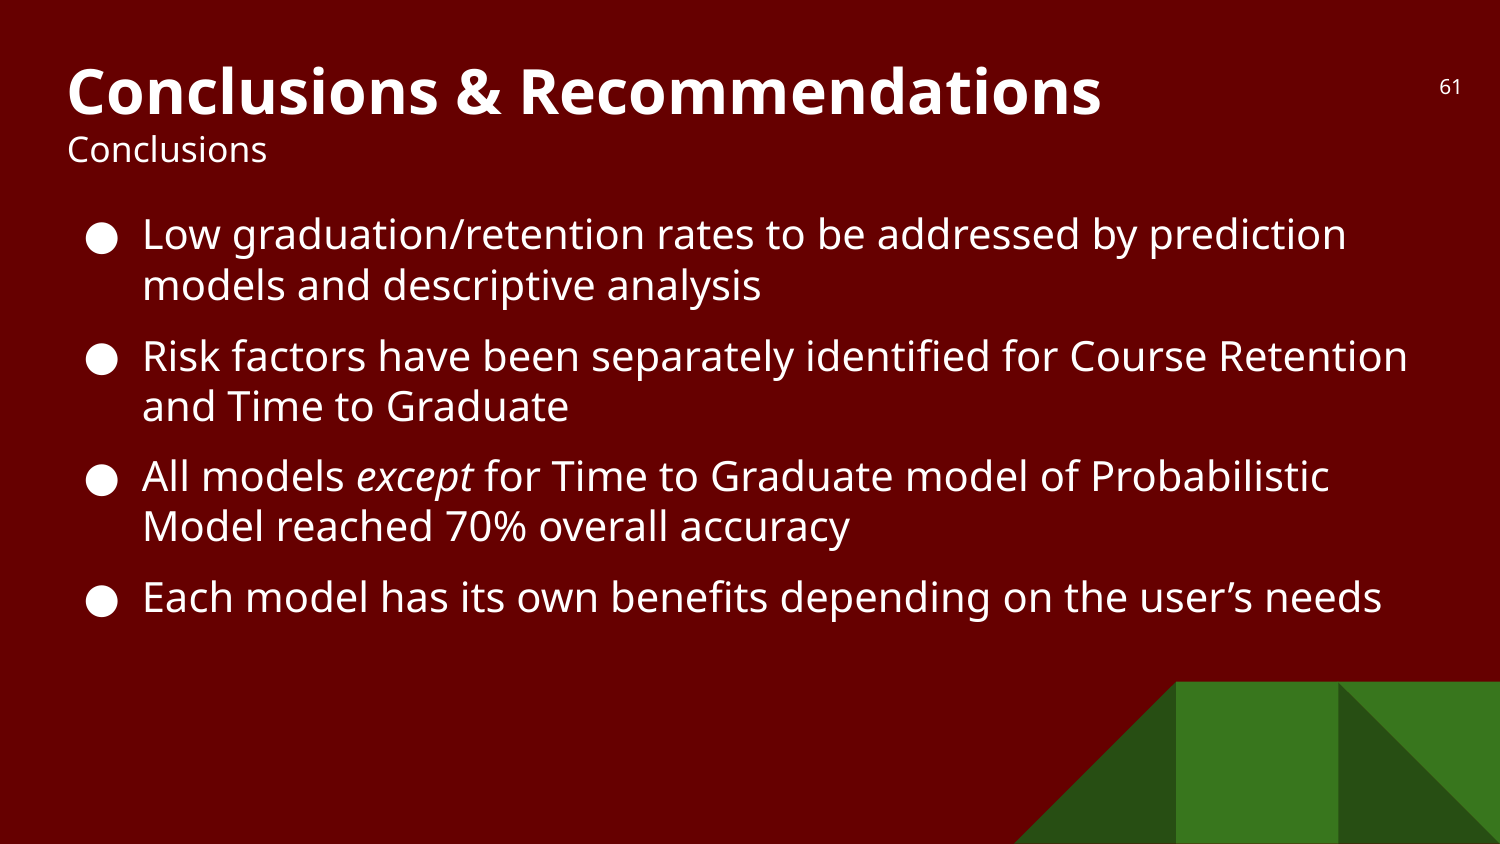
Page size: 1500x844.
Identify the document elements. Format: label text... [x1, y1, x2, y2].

title Conclusions & Recommendations Conclusions [51, 37, 1293, 193]
text_box Low graduation/retention rates to be addressed by prediction models and descriptive analysis Risk factors have been separately identified for Course Retention and Time to Graduate All models except for Time to Graduate model of Probabilistic Model reached 70% overall accuracy Each model has its own benefits depending on the user’s needs [51, 193, 1448, 780]
slide_number ‹#› [1387, 55, 1478, 120]
